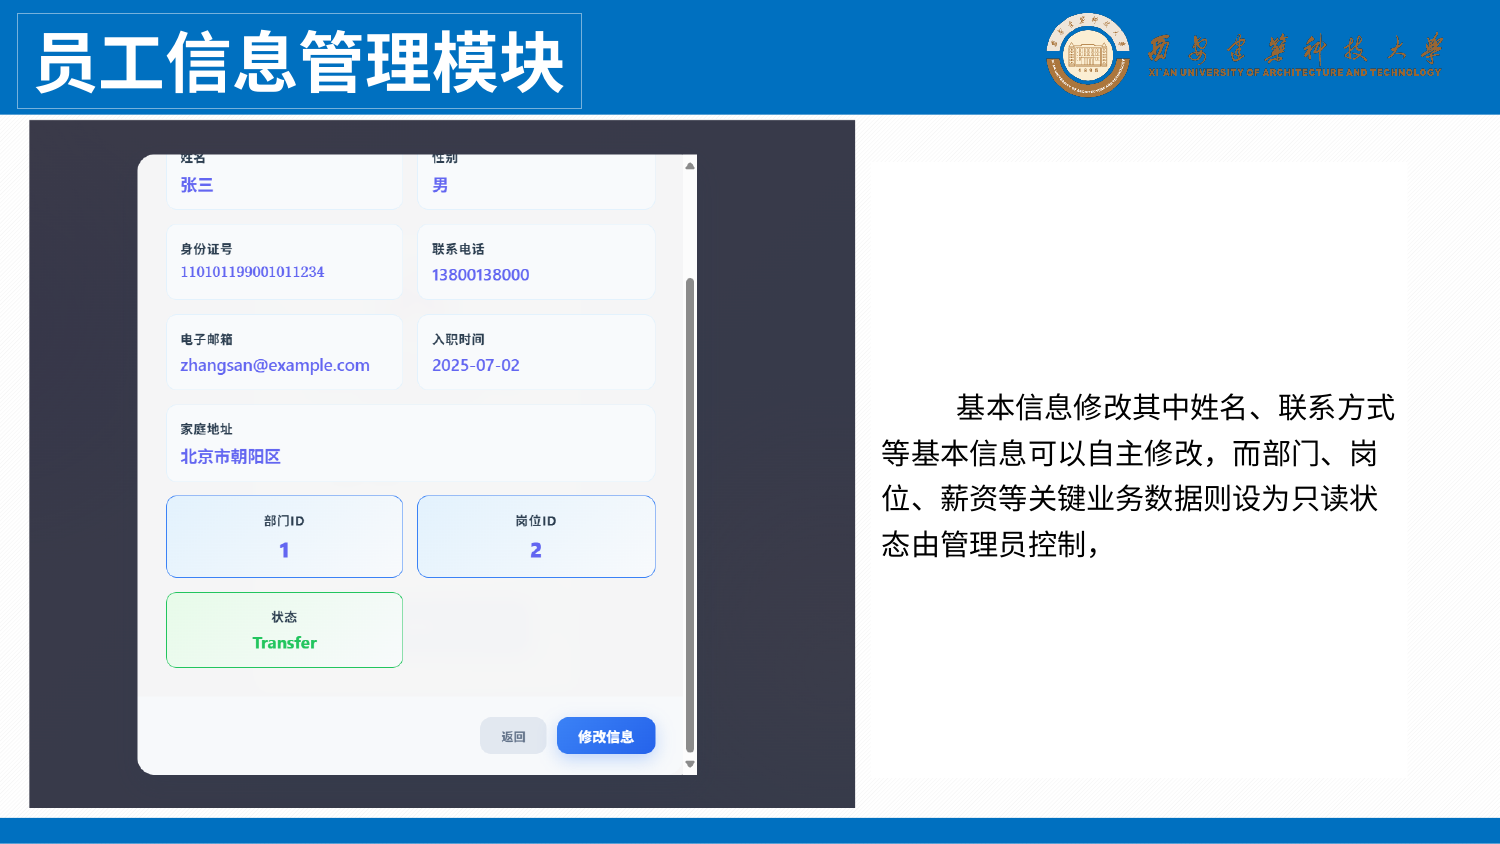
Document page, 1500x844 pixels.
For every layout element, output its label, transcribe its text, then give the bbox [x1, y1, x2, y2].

text_box [860, 148, 1500, 778]
text_box 员工信息管理模块 [17, 13, 582, 109]
text_box [832, 488, 1471, 832]
text_box 基本信息修改其中姓名、联系方式等基本信息可以自主修改，而部门、岗位、薪资等关键业务数据则设为只读状态由管理员控制， [870, 161, 1408, 778]
picture [29, 118, 856, 808]
picture [1033, 0, 1466, 109]
